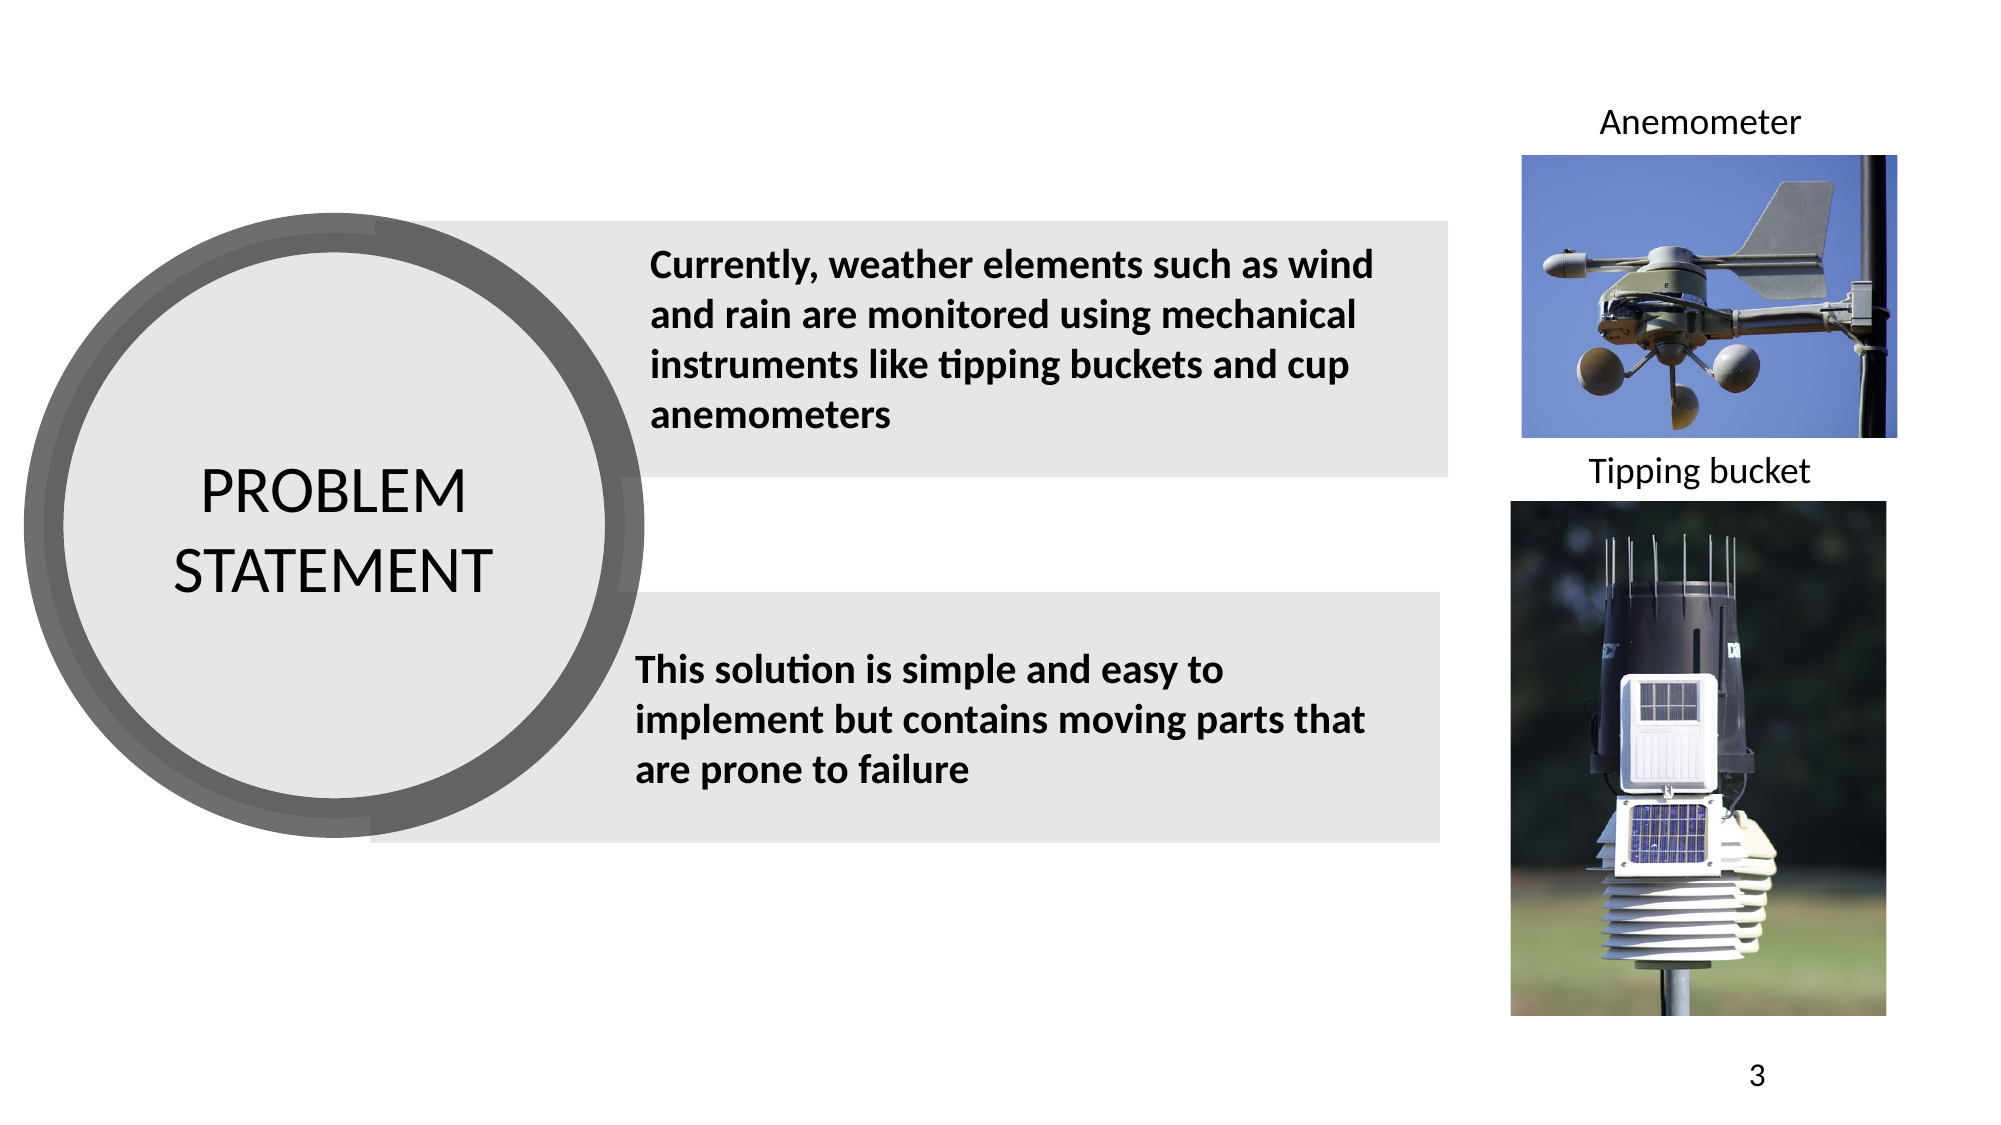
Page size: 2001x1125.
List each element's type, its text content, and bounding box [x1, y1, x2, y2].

text_box Anemometer [1581, 89, 1820, 150]
picture [1510, 501, 1887, 1016]
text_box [374, 220, 1449, 478]
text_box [370, 591, 1440, 843]
text_box PROBLEM STATEMENT [42, 231, 626, 820]
text_box Tipping bucket [1549, 438, 1851, 498]
picture [1521, 155, 1898, 438]
slide_number 3 [1330, 1042, 1781, 1103]
